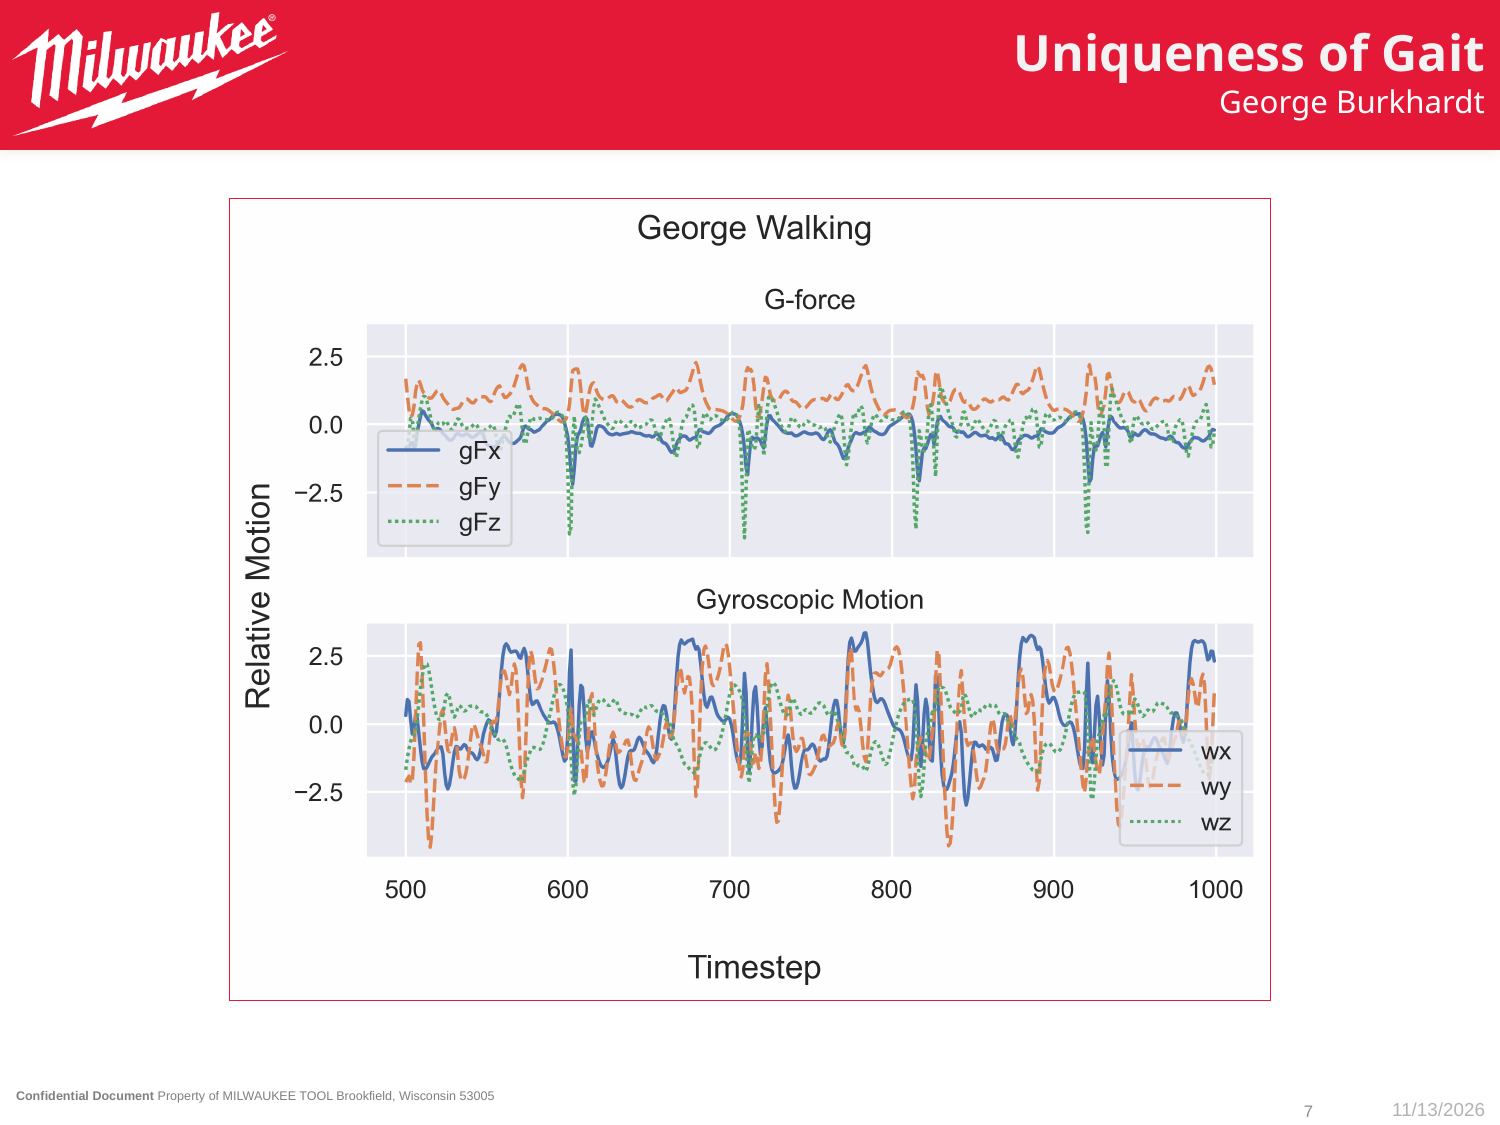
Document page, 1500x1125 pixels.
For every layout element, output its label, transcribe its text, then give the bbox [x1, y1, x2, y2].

list George Burkhardt [265, 75, 1500, 138]
picture [229, 197, 1271, 1002]
slide_number 7 [1265, 1097, 1328, 1125]
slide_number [1363, 1097, 1500, 1121]
picture [12, 12, 288, 136]
title Uniqueness of Gait [262, 14, 1500, 75]
